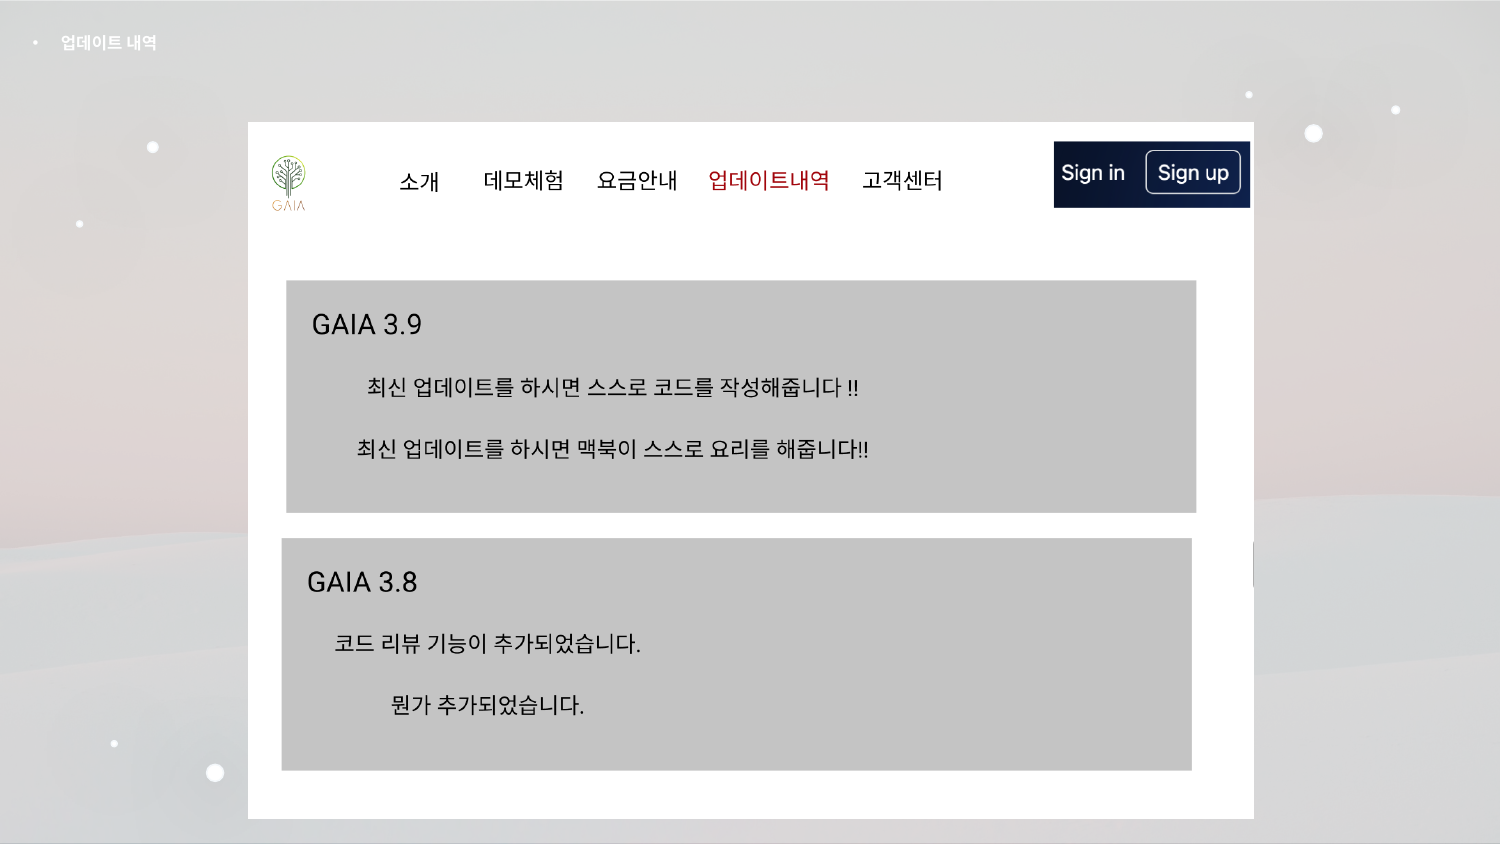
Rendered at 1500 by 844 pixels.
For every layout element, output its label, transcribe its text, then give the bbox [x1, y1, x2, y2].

text_box [1305, 124, 1323, 142]
text_box [147, 141, 159, 153]
text_box [1391, 106, 1400, 114]
text_box [206, 764, 224, 782]
text_box [76, 220, 83, 227]
picture [248, 122, 1254, 819]
text_box [111, 740, 118, 747]
list 업데이트 내역 [17, 20, 207, 61]
text_box [1246, 91, 1252, 98]
